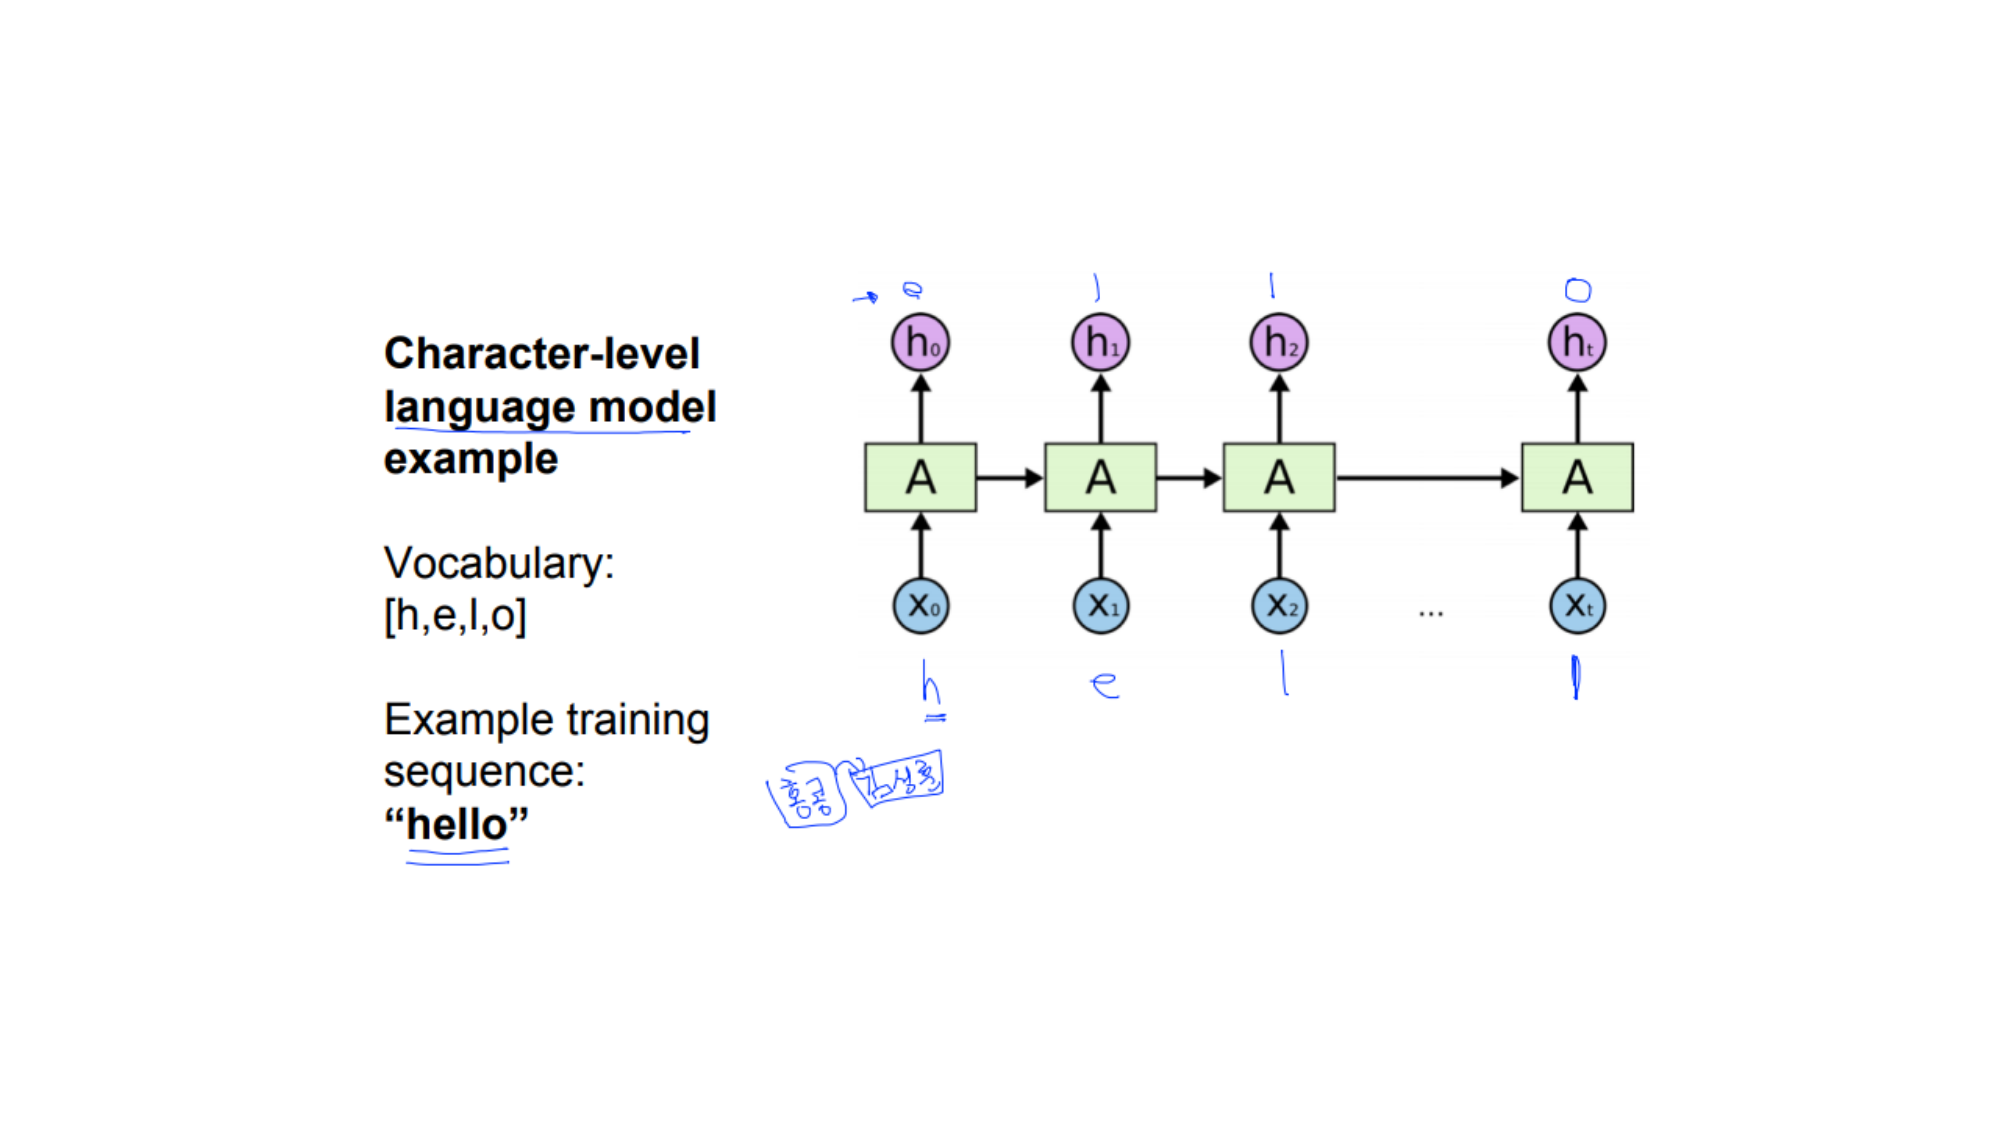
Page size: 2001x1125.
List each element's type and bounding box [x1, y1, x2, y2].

picture [349, 231, 1650, 894]
